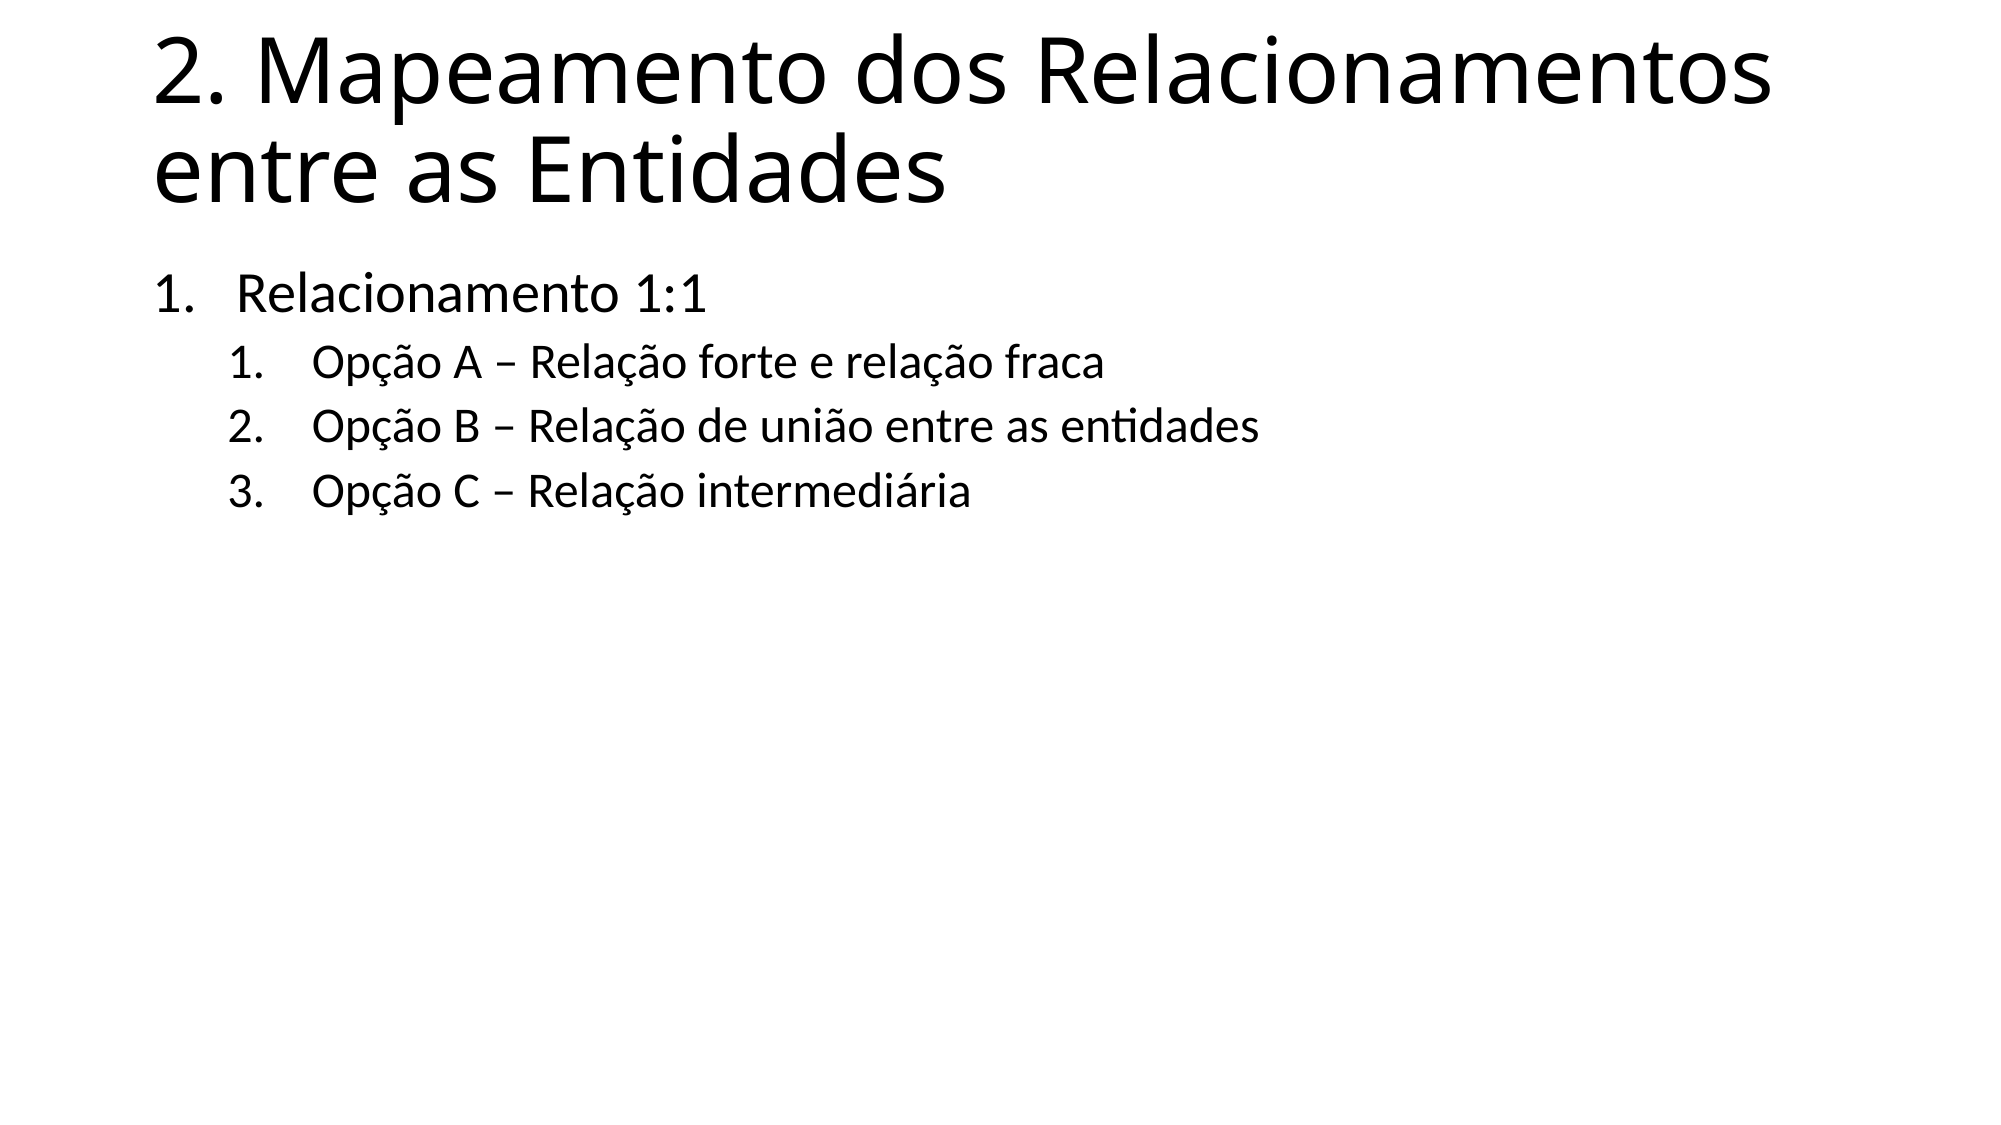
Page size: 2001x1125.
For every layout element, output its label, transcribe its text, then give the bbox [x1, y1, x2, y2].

list Relacionamento 1:1 Opção A – Relação forte e relação fraca Opção B – Relação de união entre as entidades Opção C – Relação intermediária [137, 254, 1863, 968]
title 2. Mapeamento dos Relacionamentos entre as Entidades [137, 14, 1863, 233]
